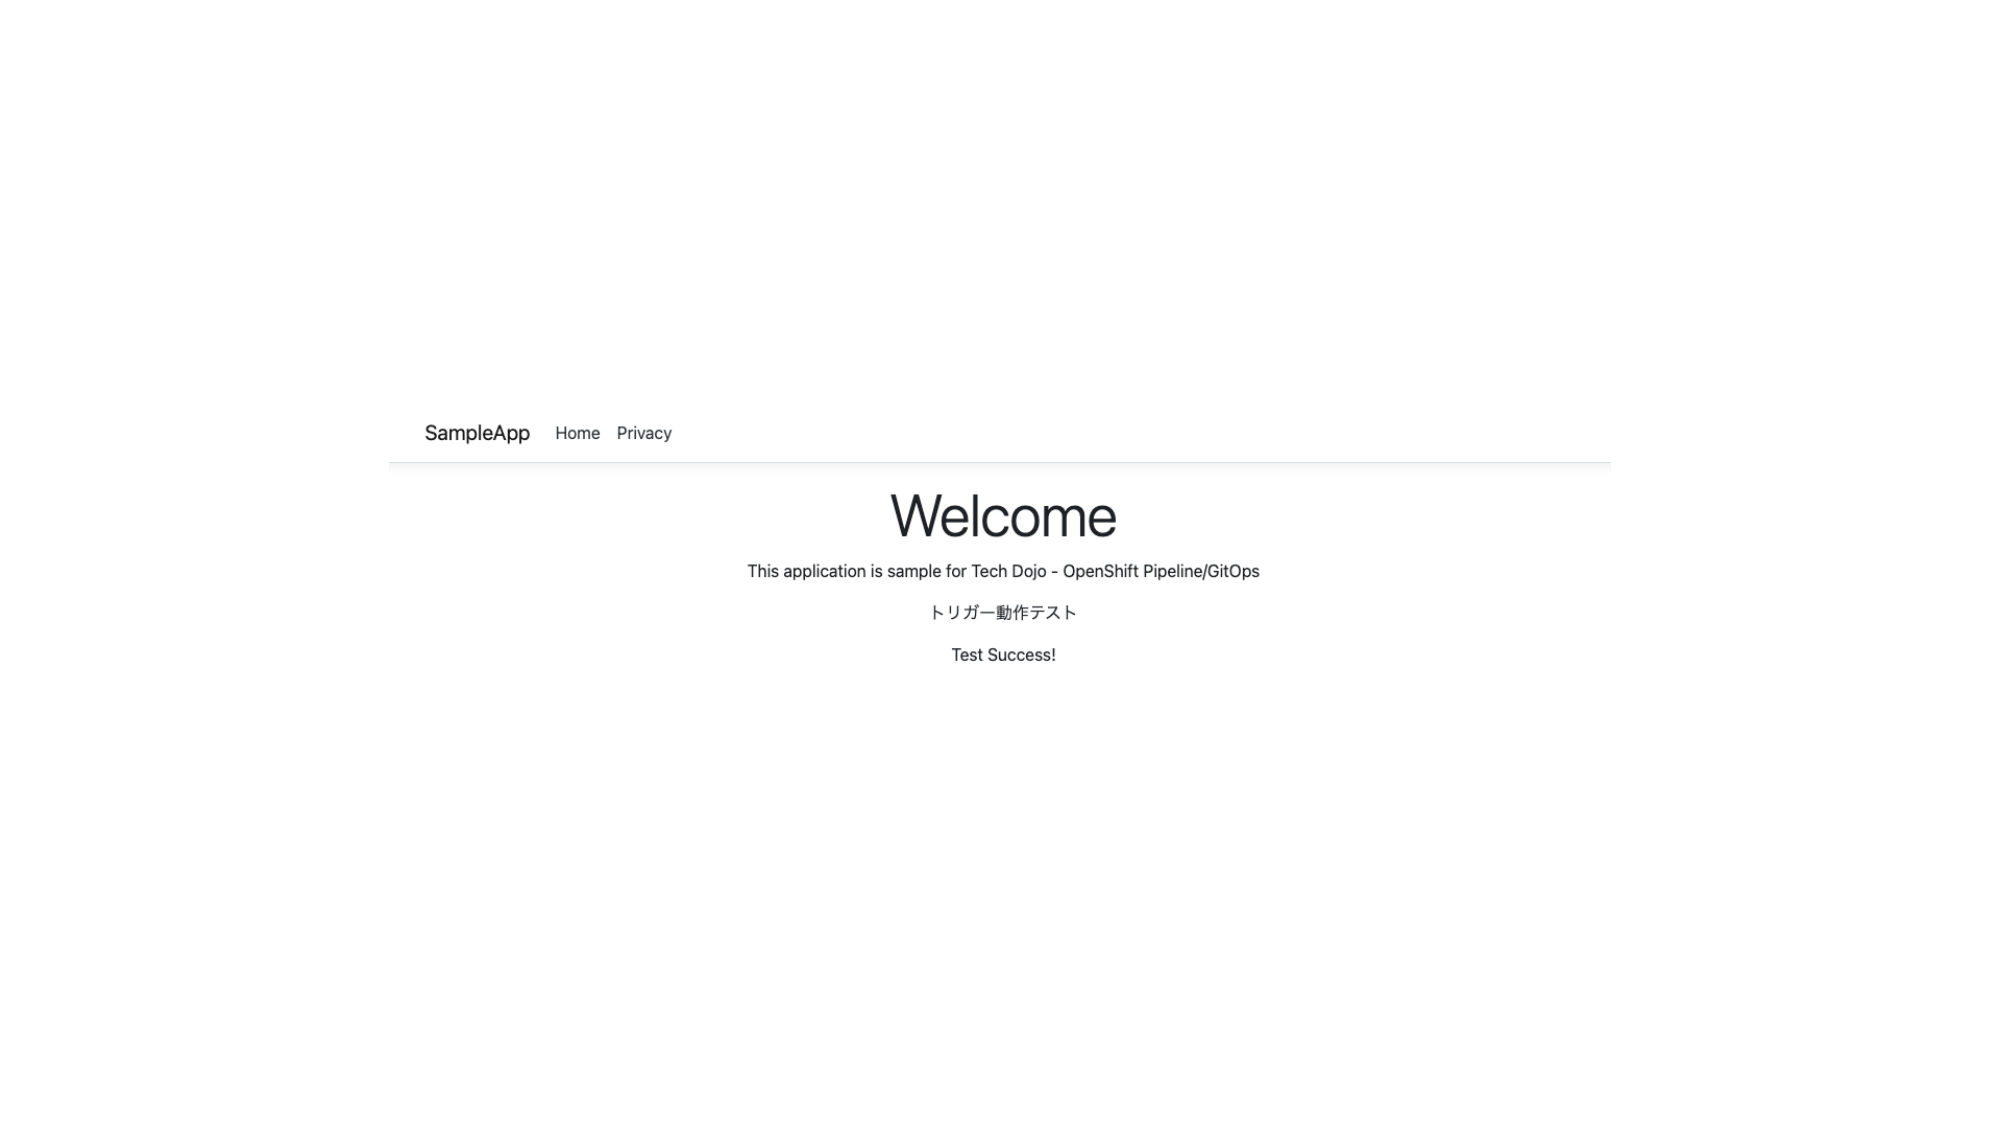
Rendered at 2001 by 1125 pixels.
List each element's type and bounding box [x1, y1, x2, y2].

picture [389, 415, 1611, 710]
